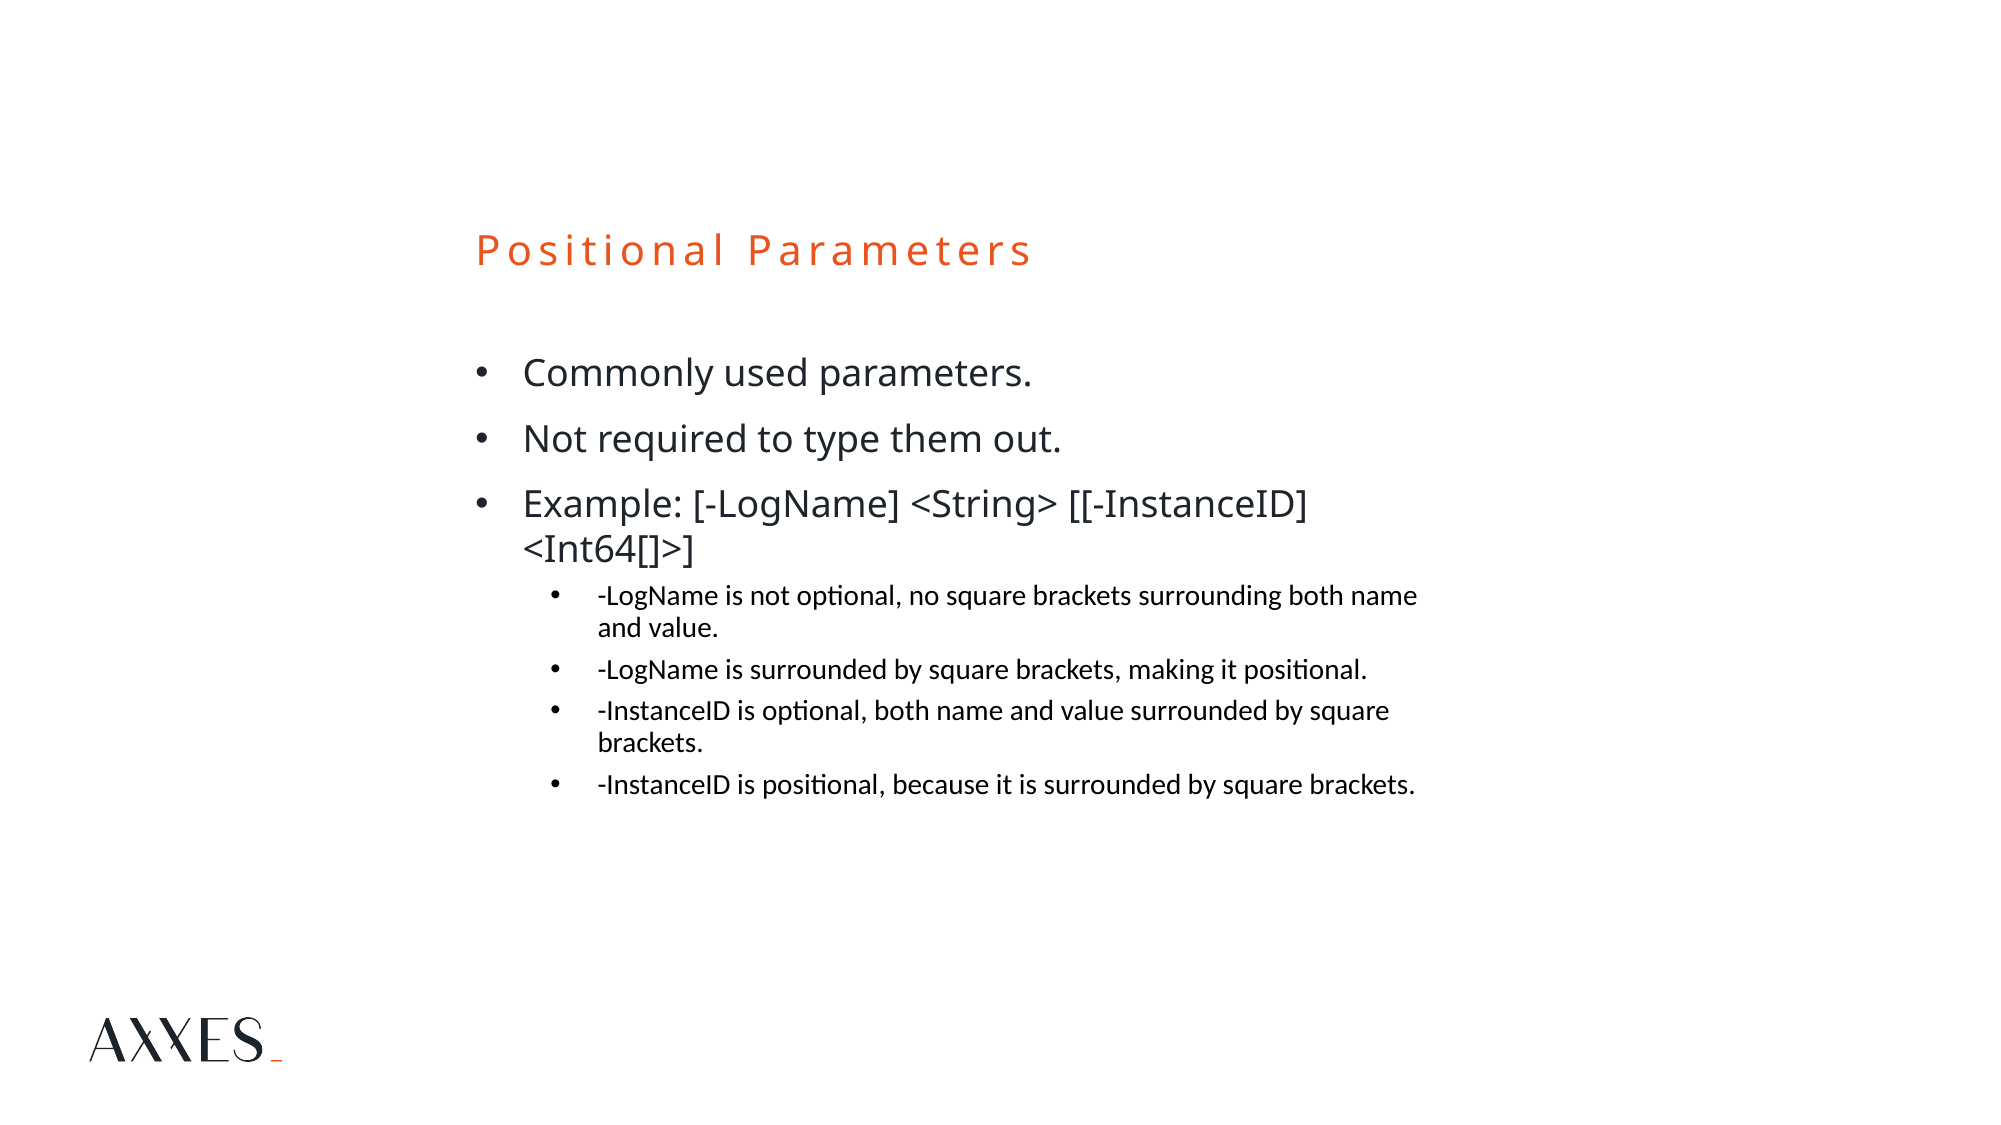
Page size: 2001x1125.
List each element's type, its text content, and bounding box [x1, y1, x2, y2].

picture [89, 1017, 282, 1062]
list Commonly used parameters. Not required to type them out. Example: [-LogName] <String> [[-InstanceID] <Int64[]>] -LogName is not optional, no square brackets surrounding both name and value. -LogName is surrounded by square brackets, making it positional. -InstanceID is optional, both name and value surrounded by square brackets. -InstanceID is positional, because it is surrounded by square brackets. [460, 341, 1484, 876]
title Positional Parameters [460, 210, 1484, 282]
